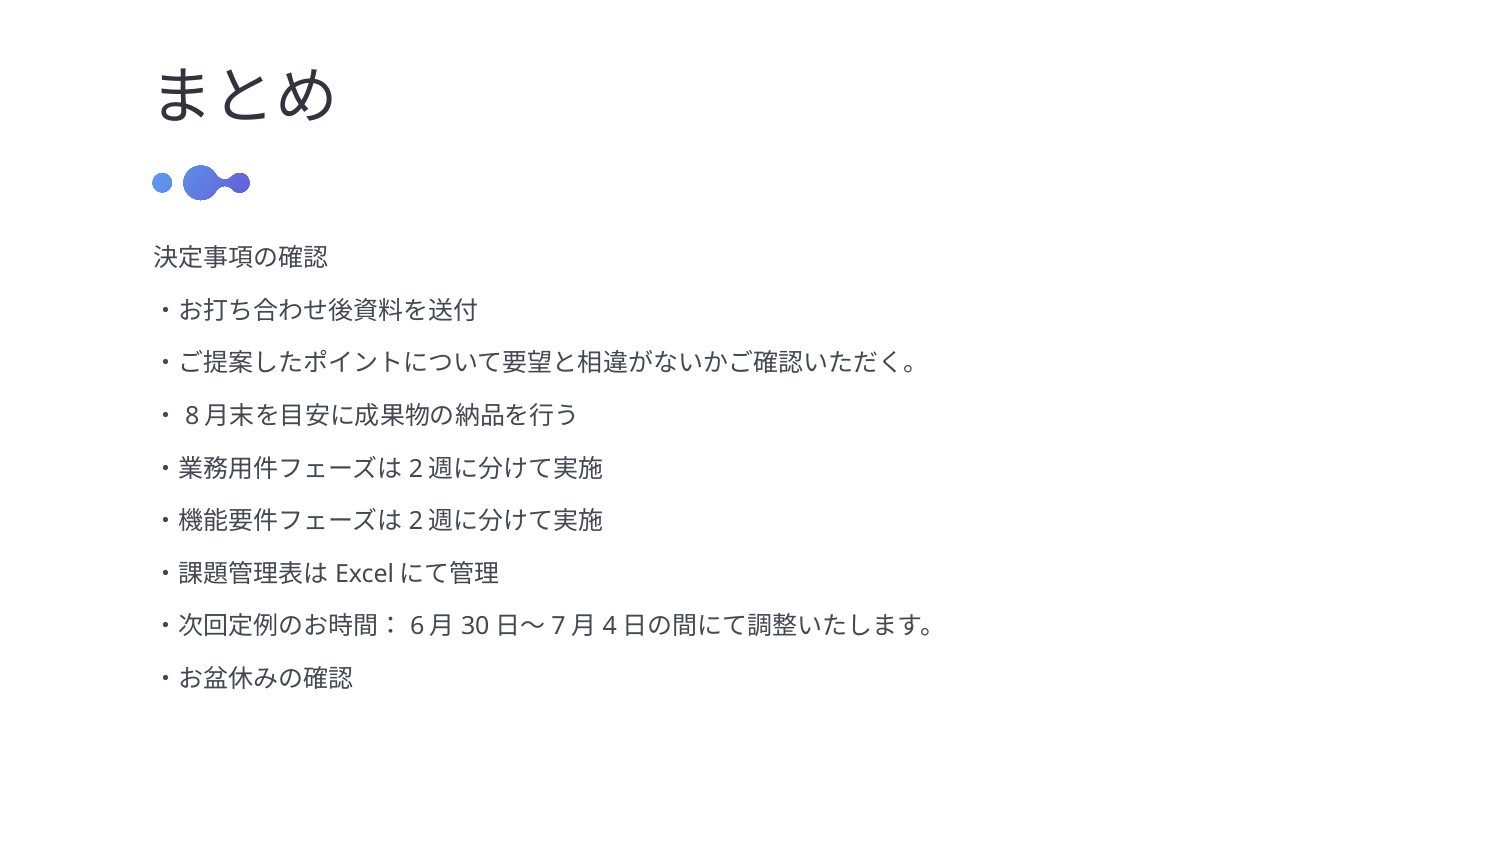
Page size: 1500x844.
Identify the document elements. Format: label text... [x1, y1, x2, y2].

text_box 決定事項の確認 ・お打ち合わせ後資料を送付 ・ご提案したポイントについて要望と相違がないかご確認いただく。 ・8月末を目安に成果物の納品を行う ・業務用件フェーズは2週に分けて実施 ・機能要件フェーズは2週に分けて実施 ・課題管理表はExcelにて管理 ・次回定例のお時間：6月30日～7月4日の間にて調整いたします。 ・お盆休みの確認 [150, 232, 1334, 621]
text_box [183, 165, 250, 201]
text_box [152, 172, 172, 193]
text_box まとめ [147, 53, 1097, 133]
